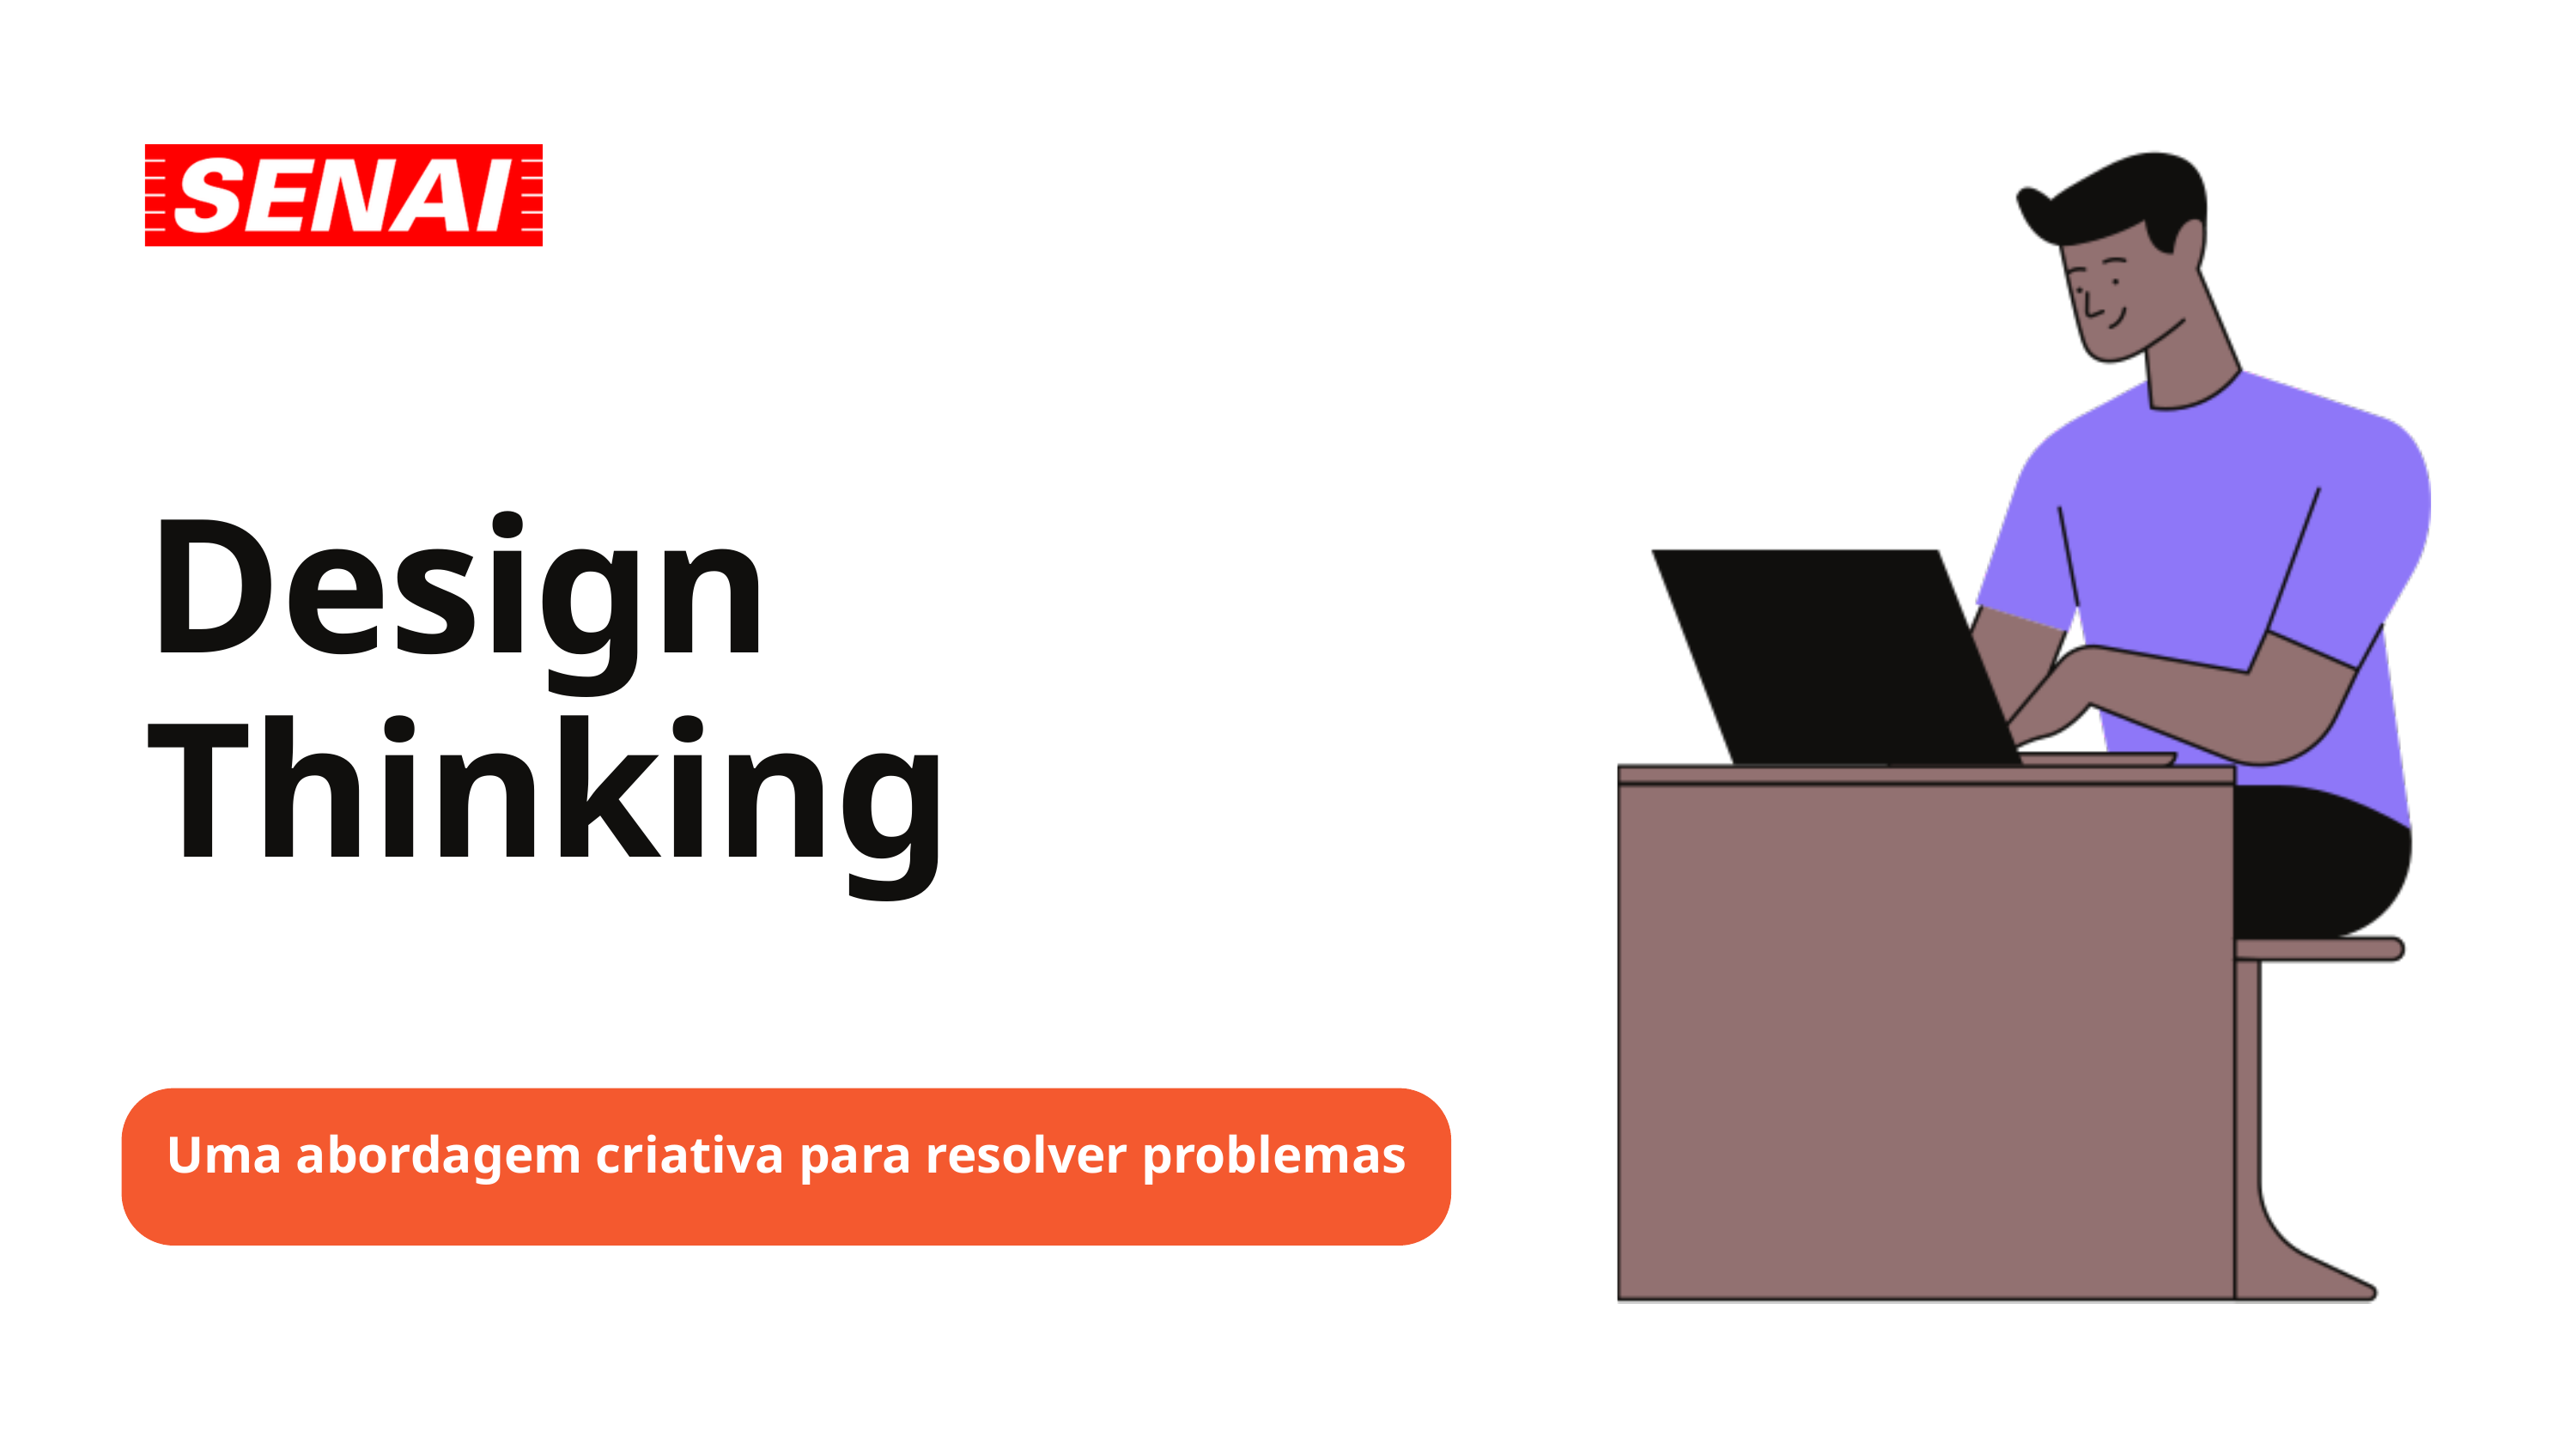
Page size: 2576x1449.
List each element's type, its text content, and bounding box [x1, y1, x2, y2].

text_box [121, 1088, 1452, 1246]
text_box [1617, 144, 2432, 1304]
text_box [144, 144, 543, 246]
text_box Design Thinking [144, 485, 1239, 895]
